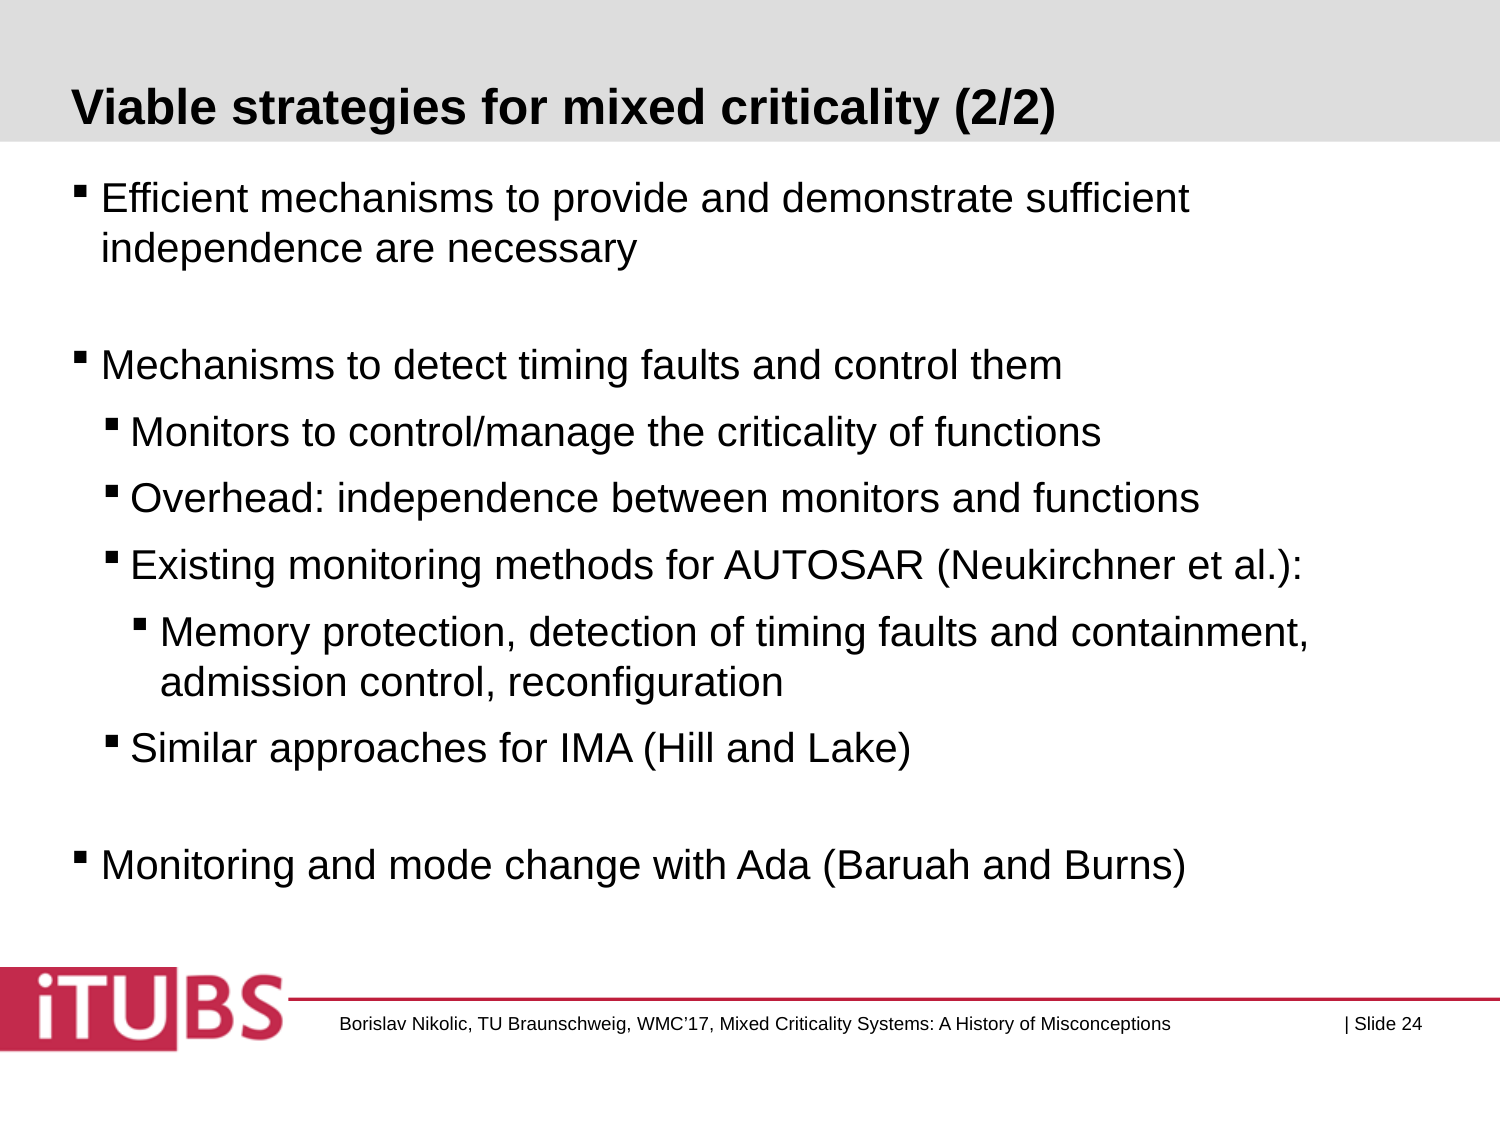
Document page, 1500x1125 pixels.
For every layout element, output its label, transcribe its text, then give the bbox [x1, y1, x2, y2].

list Efficient mechanisms to provide and demonstrate sufficient independence are necessary Mechanisms to detect timing faults and control them Monitors to control/manage the criticality of functions Overhead: independence between monitors and functions Existing monitoring methods for AUTOSAR (Neukirchner et al.): Memory protection, detection of timing faults and containment, admission control, reconfiguration Similar approaches for IMA (Hill and Lake) Monitoring and mode change with Ada (Baruah and Burns) [70, 171, 1445, 954]
picture [0, 967, 289, 1059]
title Viable strategies for mixed criticality (2/2) [70, 18, 1289, 135]
